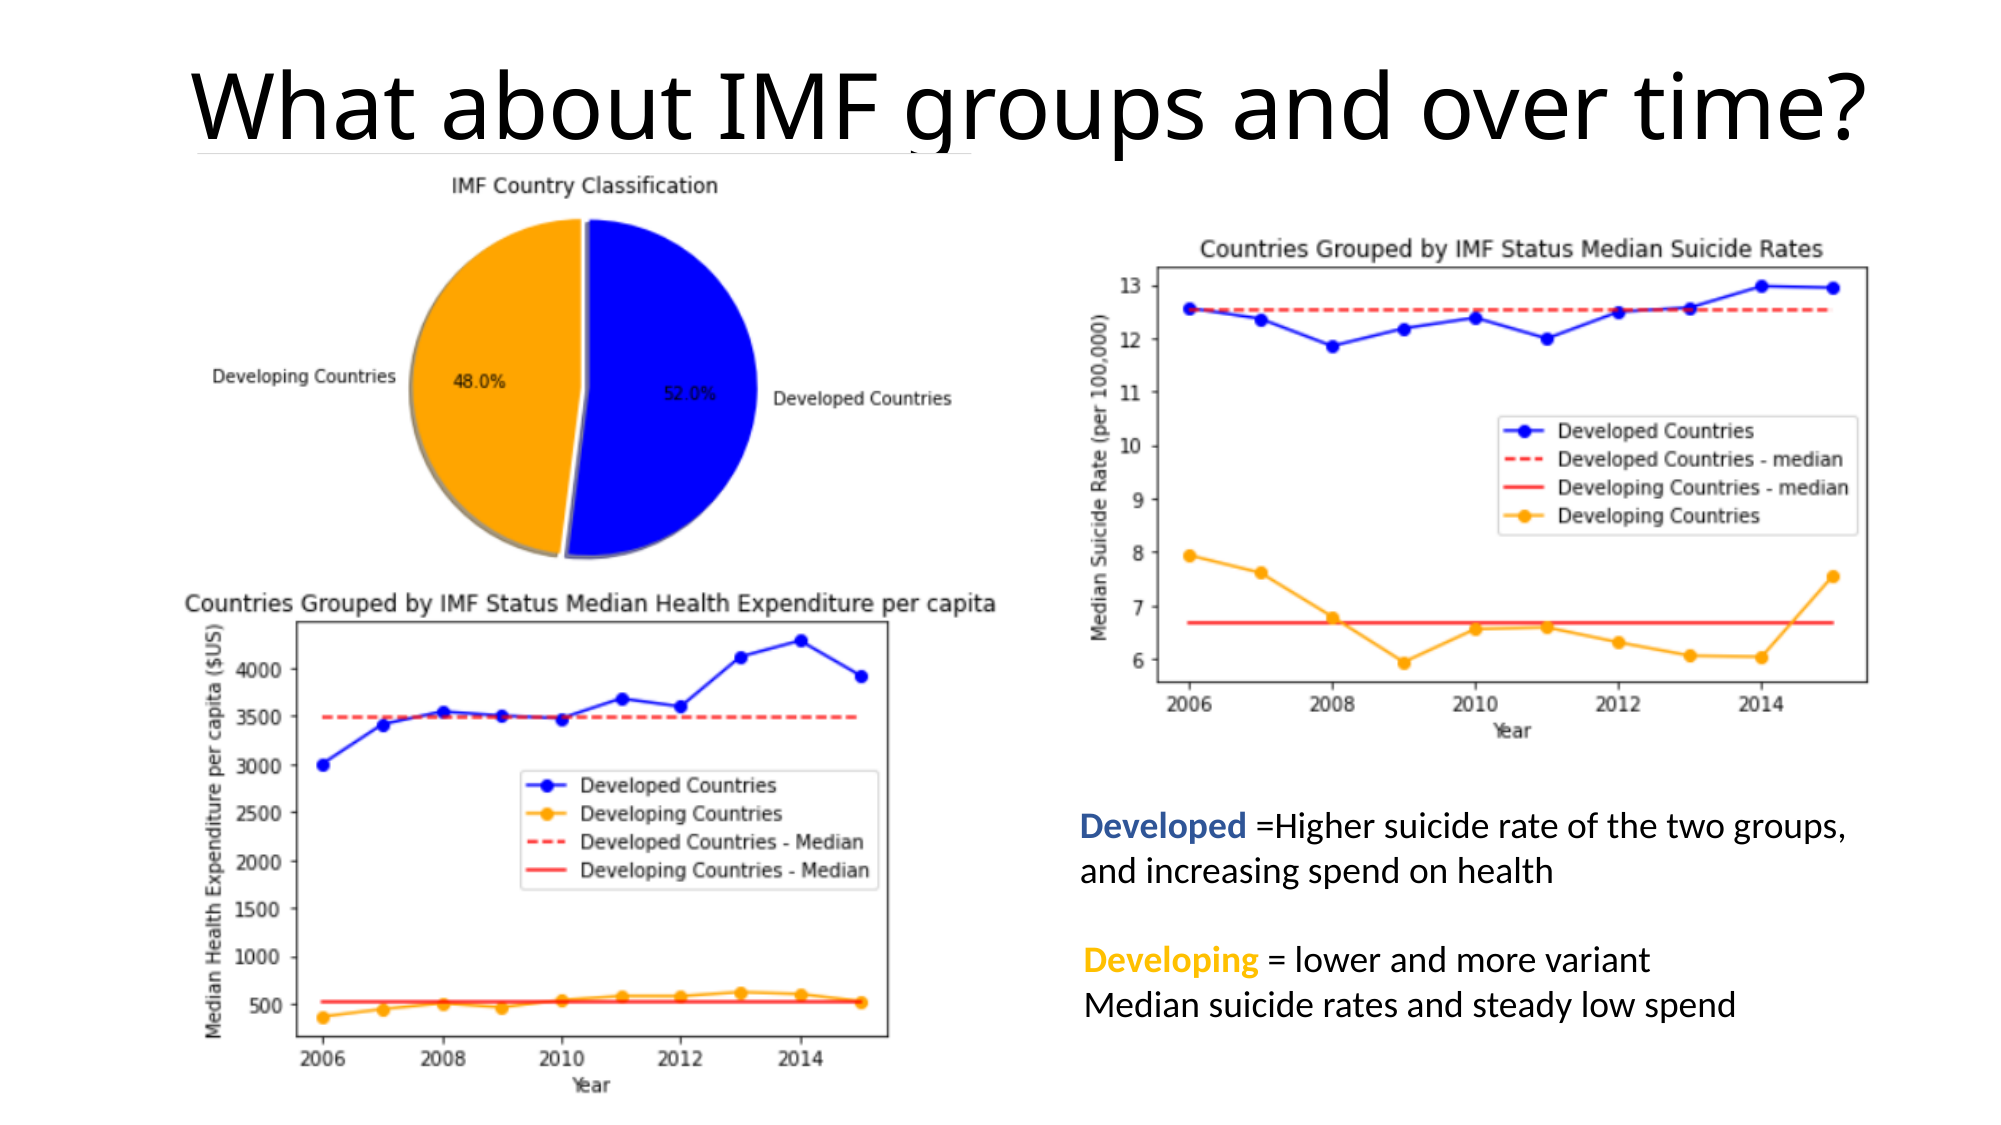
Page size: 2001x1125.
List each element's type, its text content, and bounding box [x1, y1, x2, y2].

title What about IMF groups and over time? [175, 1, 1893, 219]
text_box Developing = lower and more variant Median suicide rates and steady low spend [1068, 927, 1753, 1032]
picture [197, 153, 972, 573]
picture [151, 589, 1017, 1110]
picture [1065, 224, 1931, 762]
text_box Developed =Higher suicide rate of the two groups, and increasing spend on health [1065, 794, 1905, 899]
